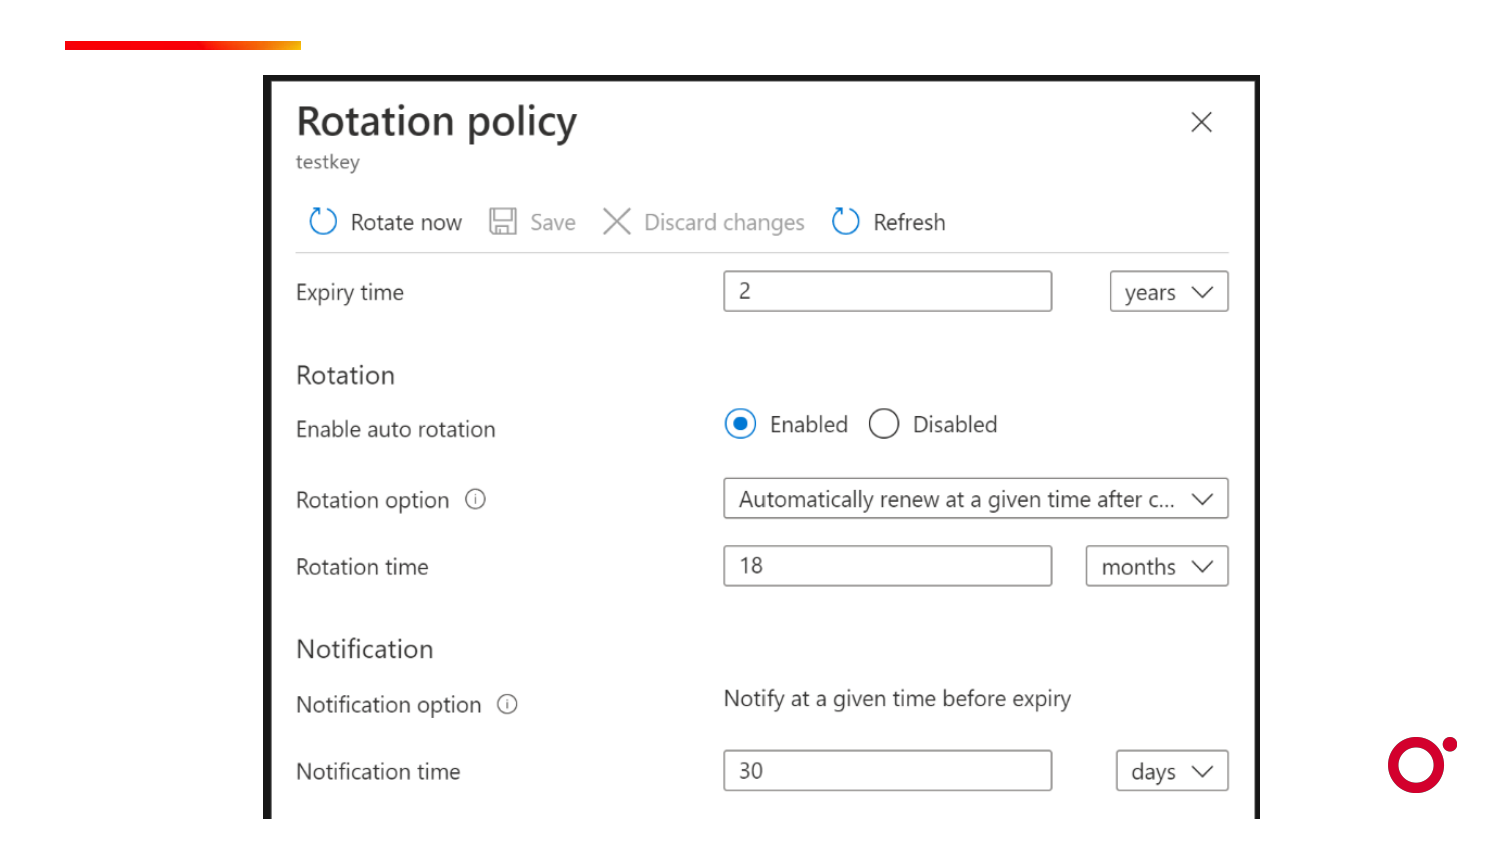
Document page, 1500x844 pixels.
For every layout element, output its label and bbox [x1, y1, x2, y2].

picture [65, 41, 301, 50]
picture [263, 74, 1260, 819]
picture [1388, 737, 1457, 793]
